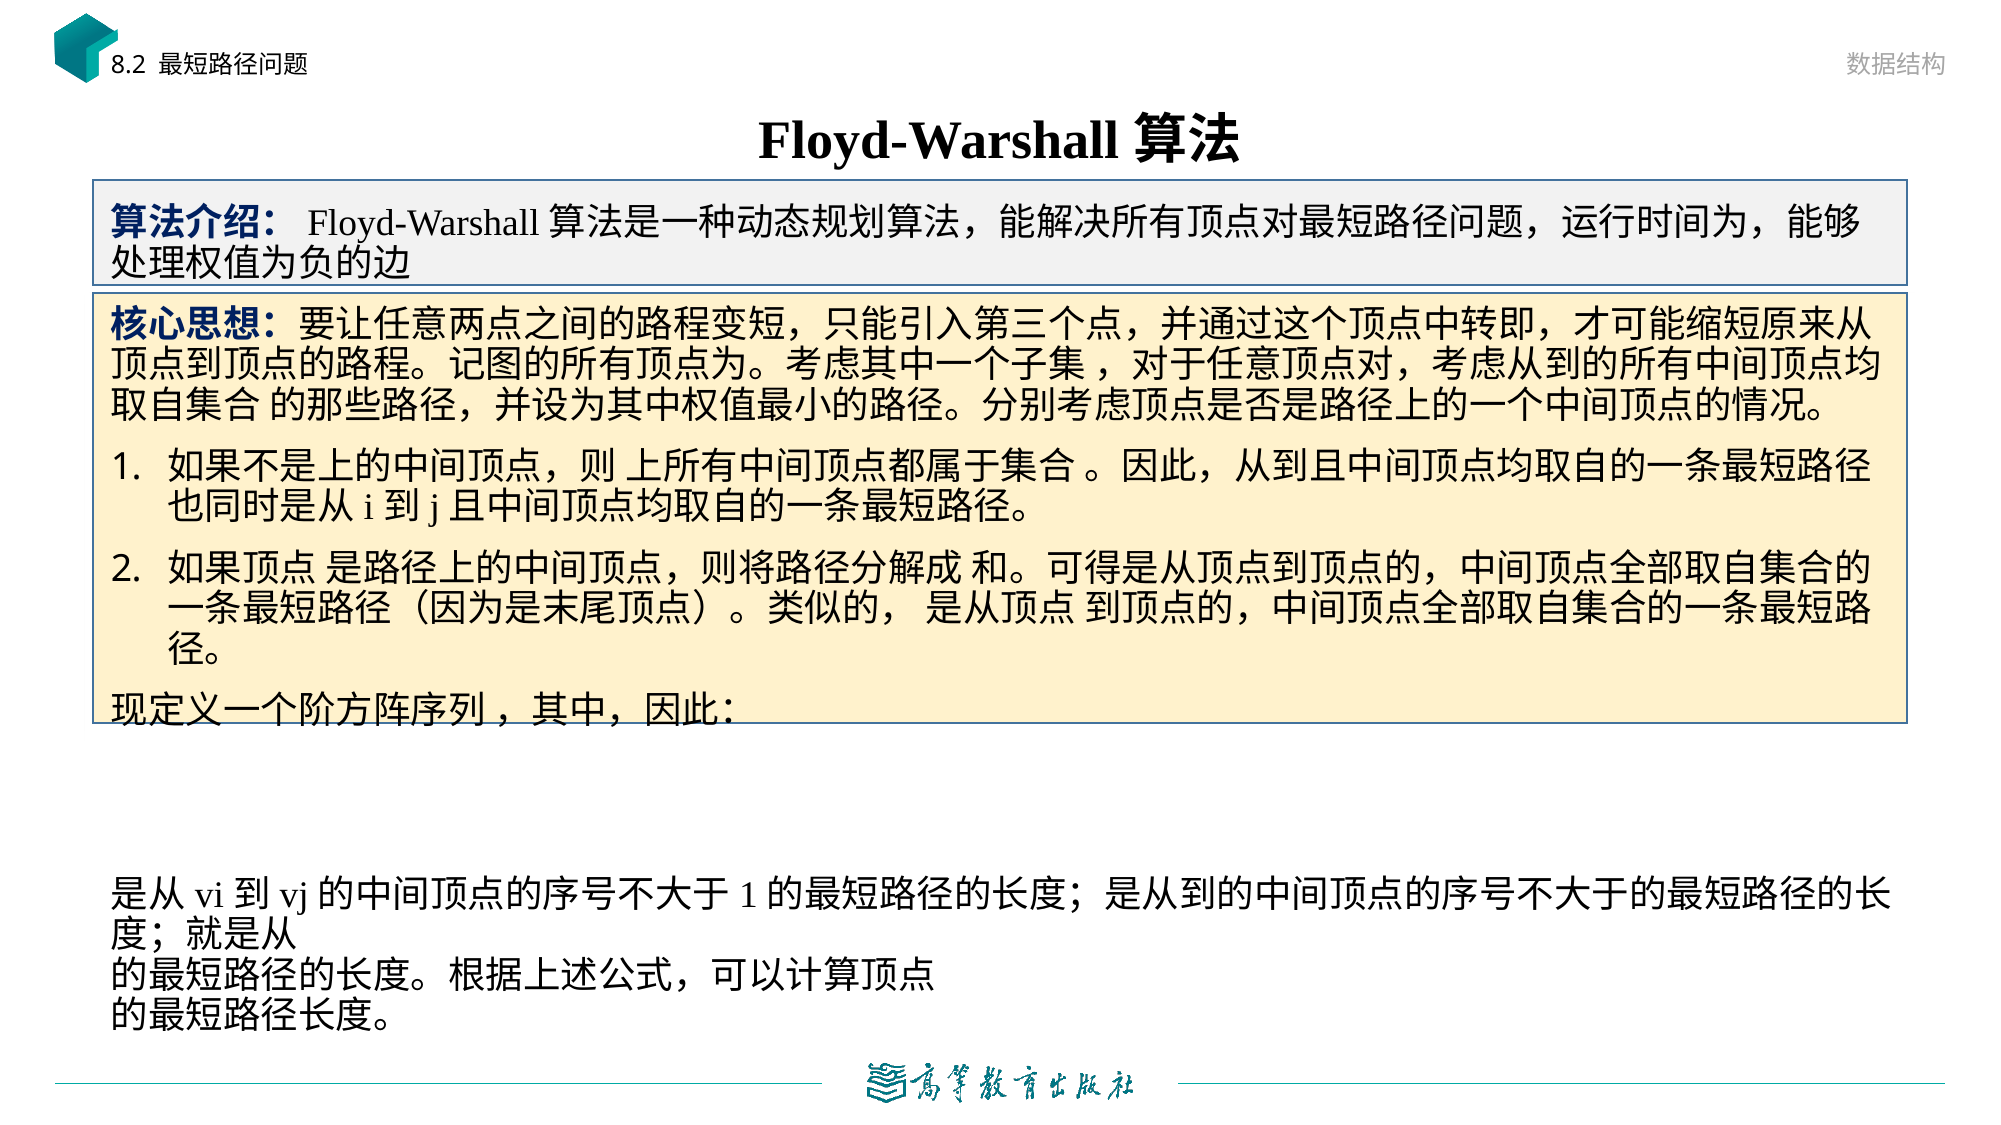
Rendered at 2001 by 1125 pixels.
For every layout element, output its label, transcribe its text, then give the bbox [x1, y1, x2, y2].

text_box [92, 179, 1908, 286]
picture [867, 1063, 1133, 1103]
subtitle 8.2 最短路径问题 [95, 44, 894, 99]
title Floyd-Warshall算法 [137, 98, 1863, 184]
list 数据结构 [1115, 32, 1962, 86]
text_box [92, 292, 1908, 724]
